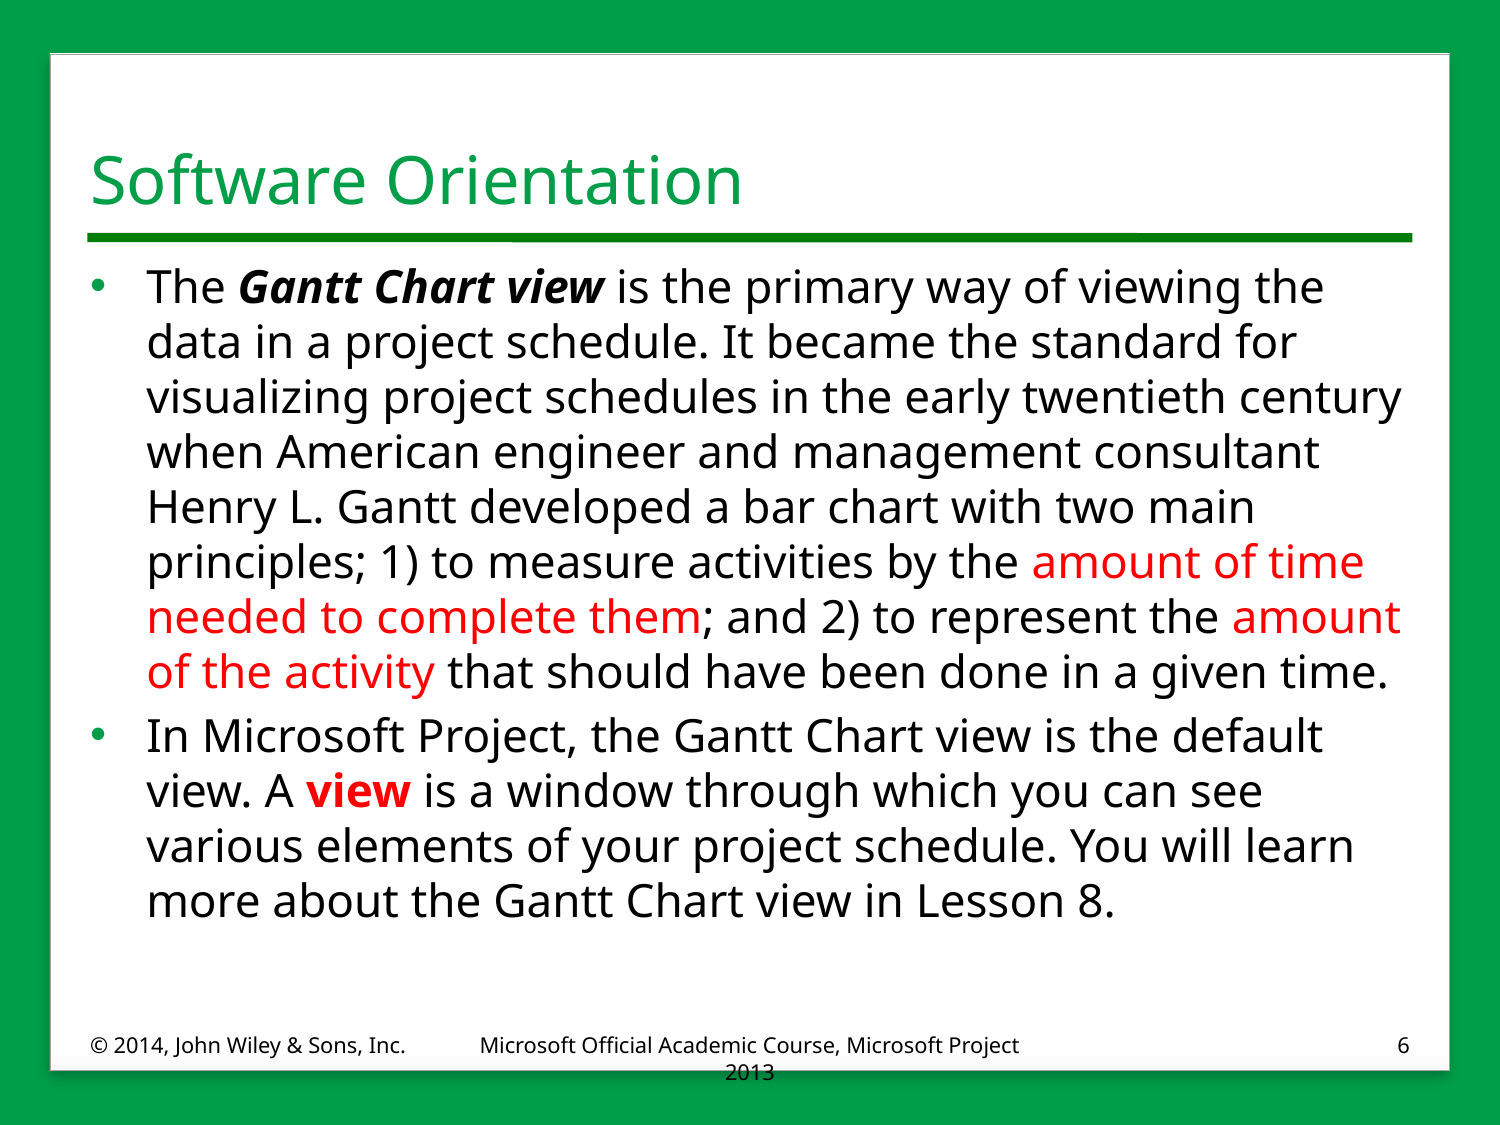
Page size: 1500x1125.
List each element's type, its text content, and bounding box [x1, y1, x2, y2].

list The Gantt Chart view is the primary way of viewing the data in a project schedule. It became the standard for visualizing project schedules in the early twentieth century when American engineer and management consultant Henry L. Gantt developed a bar chart with two main principles; 1) to measure activities by the amount of time needed to complete them; and 2) to represent the amount of the activity that should have been done in a given time. In Microsoft Project, the Gantt Chart view is the default view. A view is a window through which you can see various elements of your project schedule. You will learn more about the Gantt Chart view in Lesson 8. [75, 249, 1425, 1063]
slide_number © 2014, John Wiley & Sons, Inc. [74, 1024, 426, 1103]
title Software Orientation [74, 74, 1426, 226]
slide_number 6 [1074, 1024, 1426, 1103]
footer Microsoft Official Academic Course, Microsoft Project 2013 [449, 1024, 1051, 1103]
